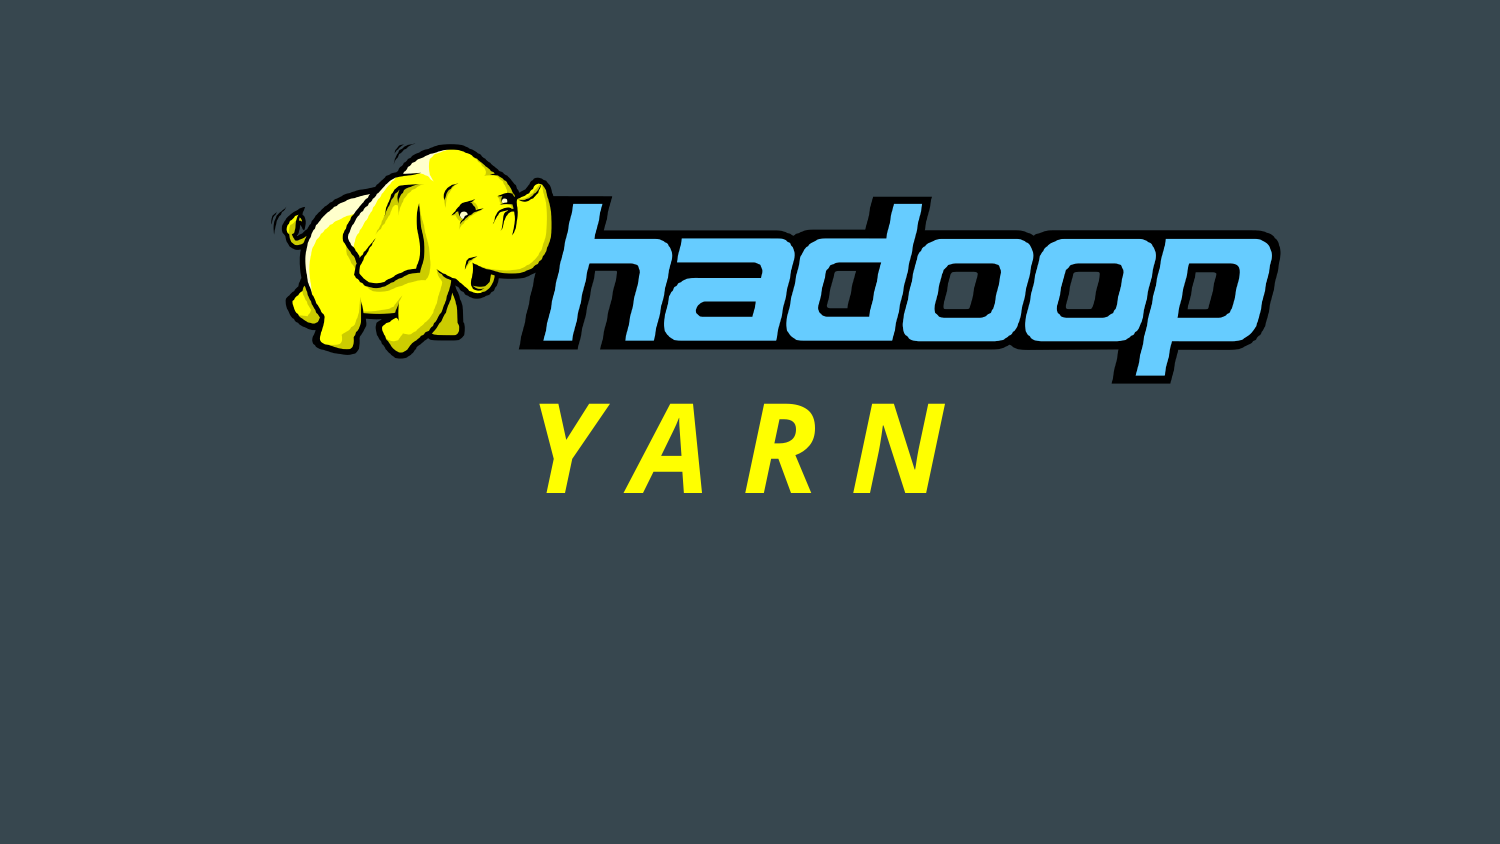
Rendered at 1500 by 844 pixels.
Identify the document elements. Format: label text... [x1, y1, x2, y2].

title Y A R N [513, 404, 1062, 557]
picture [254, 127, 1297, 398]
